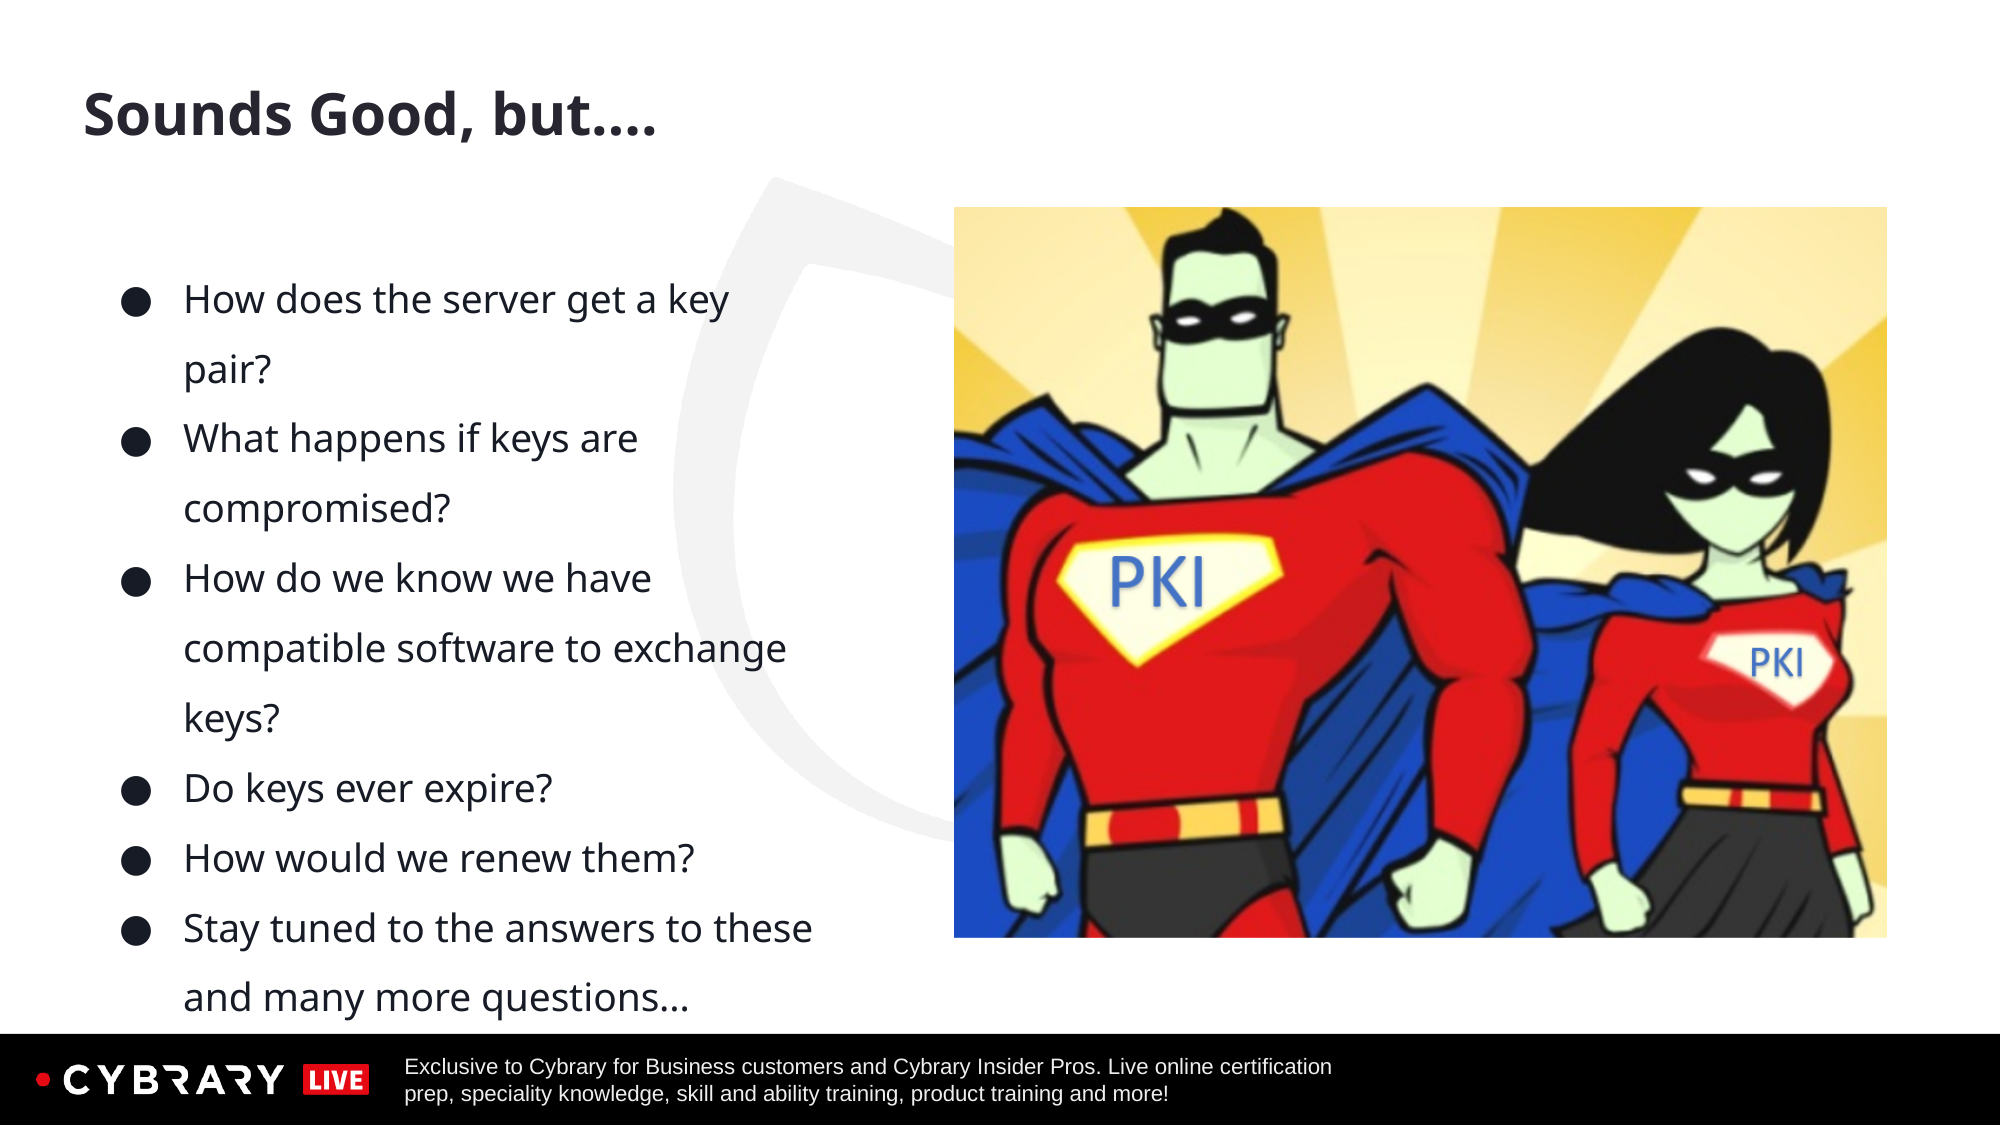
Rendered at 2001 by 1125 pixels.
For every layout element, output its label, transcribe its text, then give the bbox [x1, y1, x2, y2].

picture [673, 187, 1888, 941]
title Sounds Good, but…. [68, 61, 1932, 187]
list How does the server get a key pair? What happens if keys are compromised? How do we know we have compatible software to exchange keys? Do keys ever expire? How would we renew them? Stay tuned to the answers to these and many more questions… [68, 236, 834, 984]
picture [36, 1064, 369, 1095]
